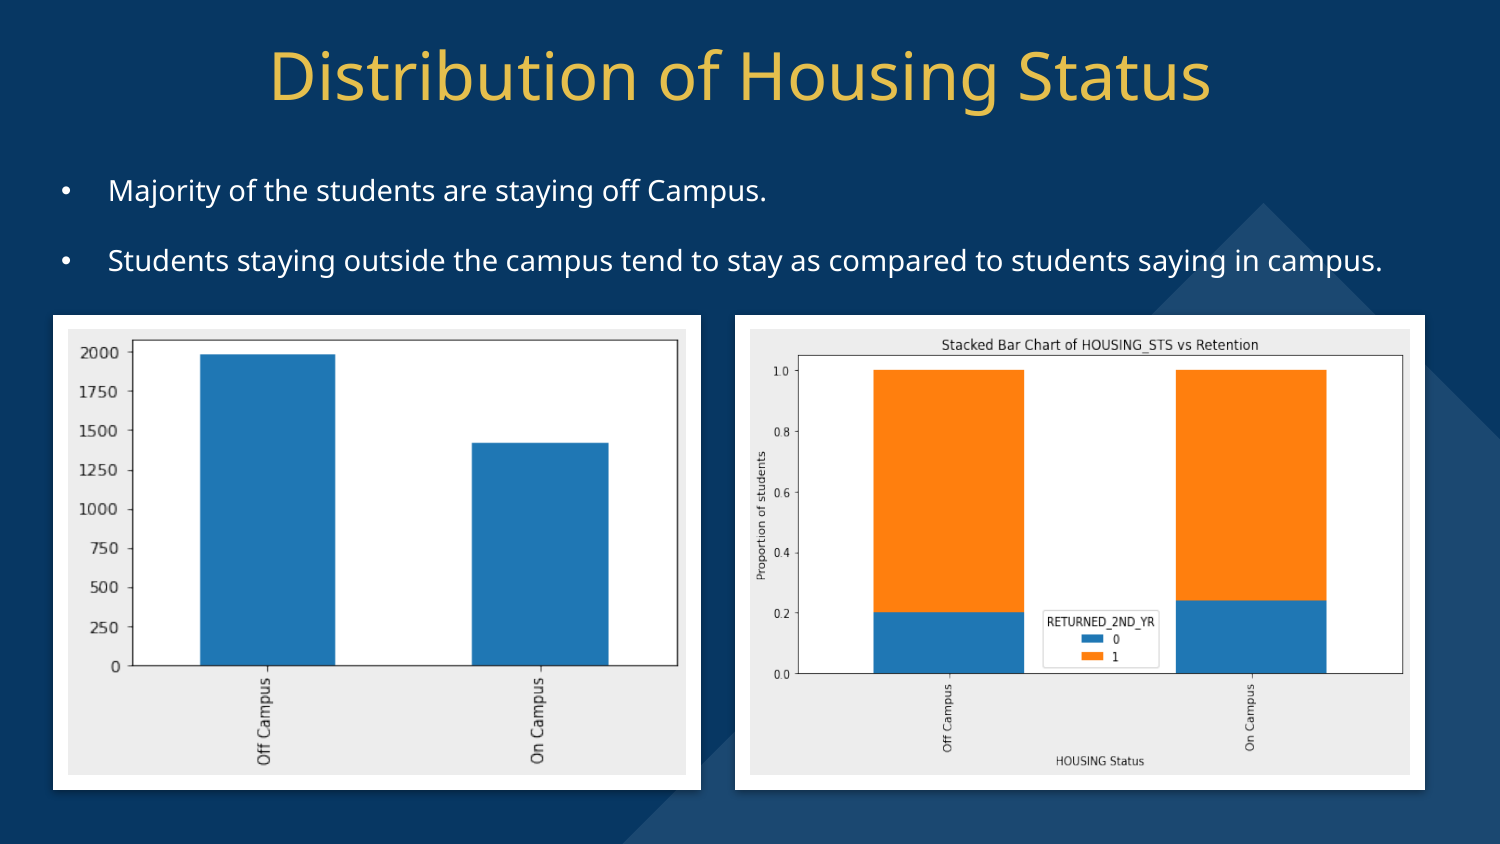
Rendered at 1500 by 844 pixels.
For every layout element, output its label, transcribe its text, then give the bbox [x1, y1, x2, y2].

text_box Majority of the students are staying off Campus. Students staying outside the campus tend to stay as compared to students saying in campus. [46, 165, 1410, 285]
picture [749, 329, 1411, 776]
picture [67, 329, 687, 776]
text_box Distribution of Housing Status [0, 26, 1500, 122]
